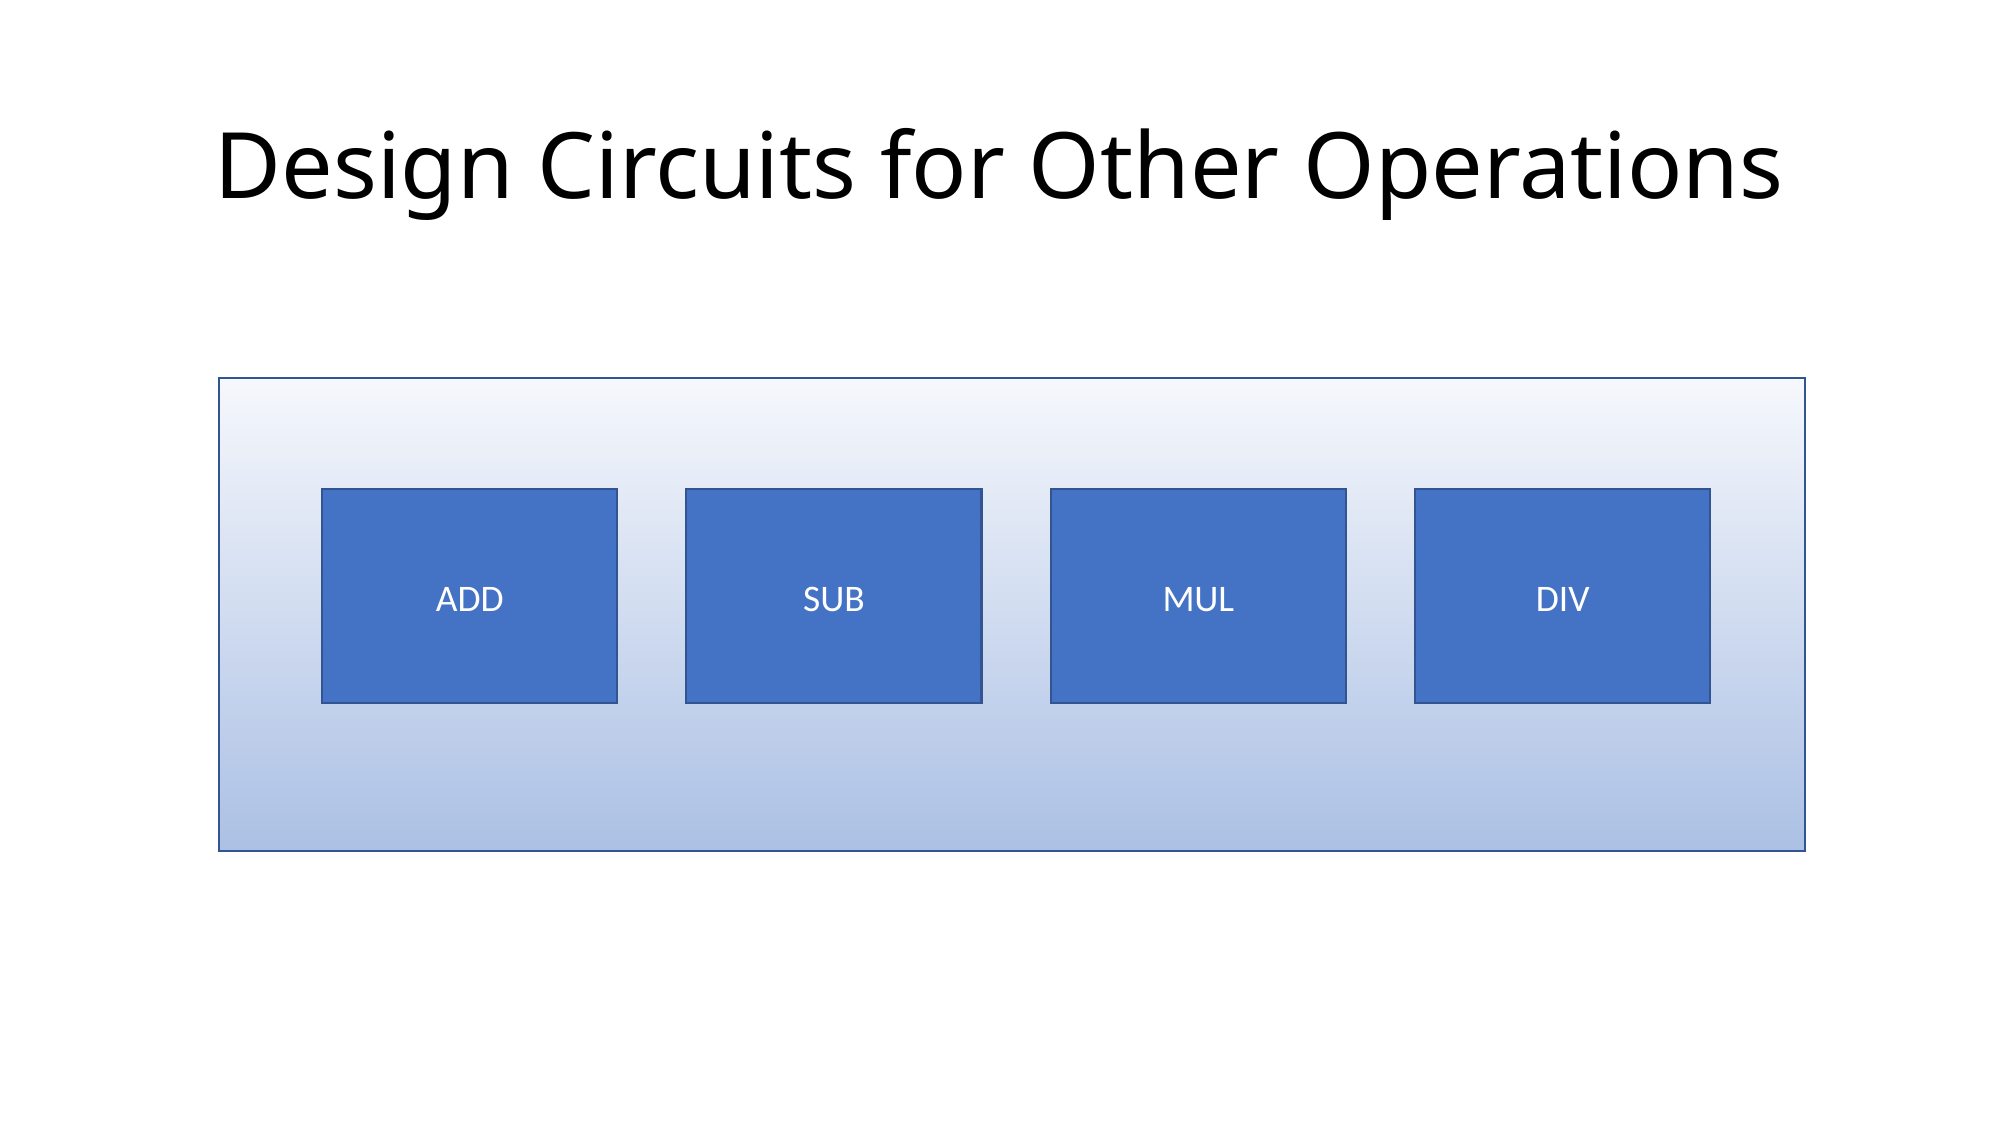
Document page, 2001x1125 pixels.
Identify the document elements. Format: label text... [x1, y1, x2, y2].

title Design Circuits for Other Operations [137, 59, 1863, 278]
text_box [218, 378, 1805, 851]
